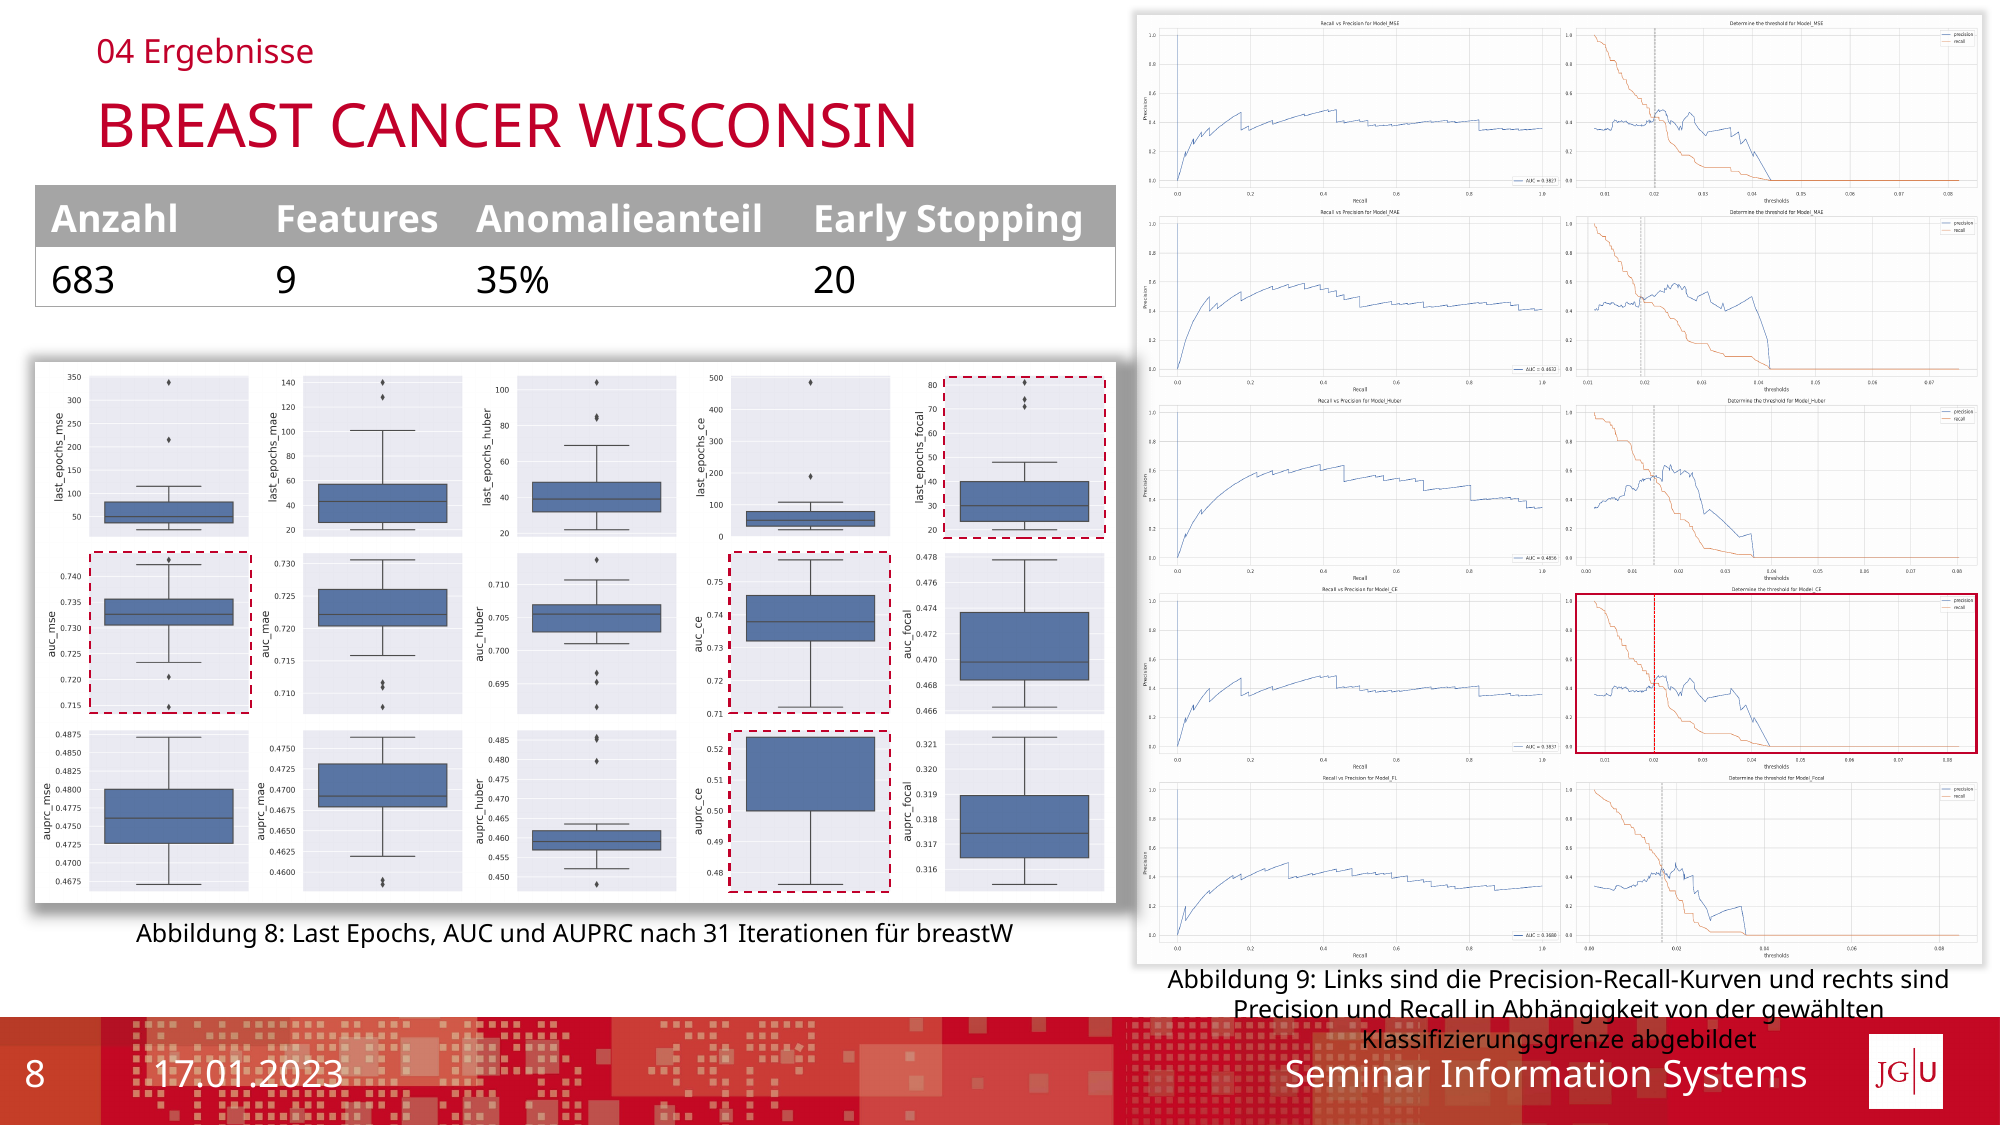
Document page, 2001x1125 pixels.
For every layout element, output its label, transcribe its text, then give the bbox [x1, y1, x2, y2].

table_cell 20 [798, 247, 1115, 306]
table_cell 35% [461, 247, 798, 306]
table_cell 683 [36, 247, 260, 306]
table_header Features [260, 186, 461, 246]
table_header Anzahl [36, 186, 260, 246]
text_box 04 Ergebnisse [81, 23, 557, 78]
slide_number 8 [9, 1042, 138, 1103]
text_box Abbildung 9: Links sind die Precision-Recall-Kurven und rechts sind Precision und Recall in Abhängigkeit von der gewählten Klassifizierungsgrenze abgebildet [1137, 964, 1982, 1061]
footer Seminar Information Systems [821, 1042, 1824, 1103]
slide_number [138, 1042, 588, 1103]
title Breast Cancer Wisconsin [81, 87, 1129, 243]
picture [1137, 15, 1982, 964]
table_header Early Stopping [798, 186, 1115, 246]
picture [35, 362, 1116, 903]
text_box Abbildung 8: Last Epochs, AUC und AUPRC nach 31 Iterationen für breastW [35, 910, 1116, 956]
picture [0, 1017, 2000, 1125]
table_cell 9 [260, 247, 461, 306]
table_header Anomalieanteil [461, 186, 798, 246]
